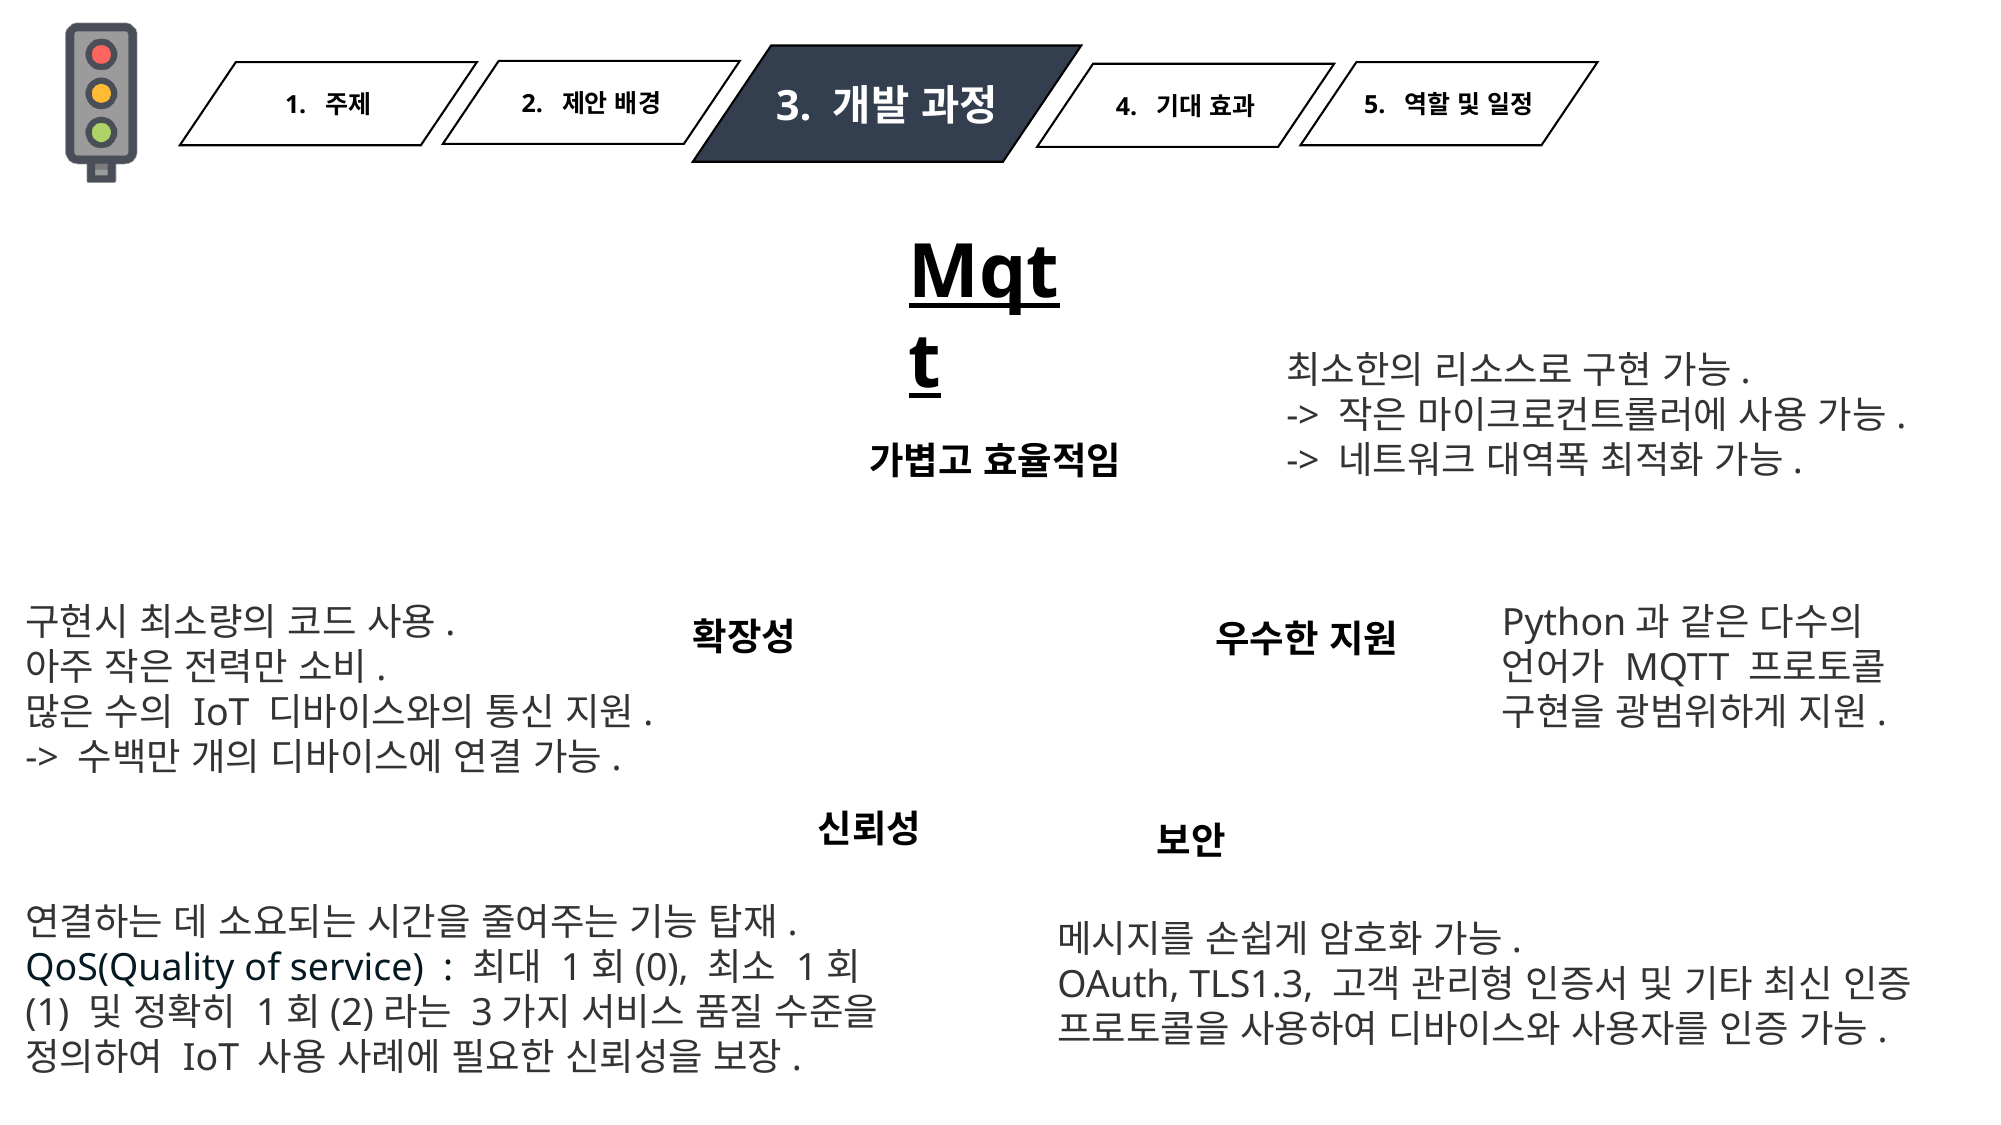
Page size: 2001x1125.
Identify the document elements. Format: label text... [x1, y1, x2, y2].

text_box 1. 주제 [177, 61, 479, 147]
text_box 보안 [1142, 809, 1314, 869]
text_box 5. 역할 및 일정 [1298, 61, 1600, 147]
text_box 최소한의 리소스로 구현 가능. -> 작은 마이크로컨트롤러에 사용 가능. -> 네트워크 대역폭 최적화 가능. [1271, 338, 1977, 489]
text_box 우수한 지원 [1200, 607, 1487, 668]
text_box 3. 개발 과정 [690, 44, 1084, 163]
text_box 확장성 [716, 605, 993, 666]
text_box 신뢰성 [803, 798, 1118, 858]
text_box 메시지를 손쉽게 암호화 가능. OAuth, TLS1.3, 고객 관리형 인증서 및 기타 최신 인증 프로토콜을 사용하여 디바이스와 사용자를 인증 가능. [1042, 907, 1977, 1058]
text_box 2. 제안 배경 [440, 59, 742, 145]
text_box Python과 같은 다수의 언어가 MQTT 프로토콜 구현을 광범위하게 지원. [1487, 590, 1938, 741]
text_box 연결하는 데 소요되는 시간을 줄여주는 기능 탑재. QoS(Quality of service) : 최대 1회(0), 최소 1회(1) 및 정확히 1회(2)라는 3가지 서비스 품질 수준을 정의하여 IoT 사용 사례에 필요한 신뢰성을 보장. [10, 890, 917, 1086]
text_box 가볍고 효율적임 [854, 429, 1169, 490]
text_box 4. 기대 효과 [1035, 62, 1337, 148]
picture [39, 18, 163, 191]
text_box 구현시 최소량의 코드 사용. 아주 작은 전력만 소비. 많은 수의 IoT 디바이스와의 통신 지원. -> 수백만 개의 디바이스에 연결 가능. [10, 590, 716, 786]
text_box Mqtt [894, 214, 1106, 410]
